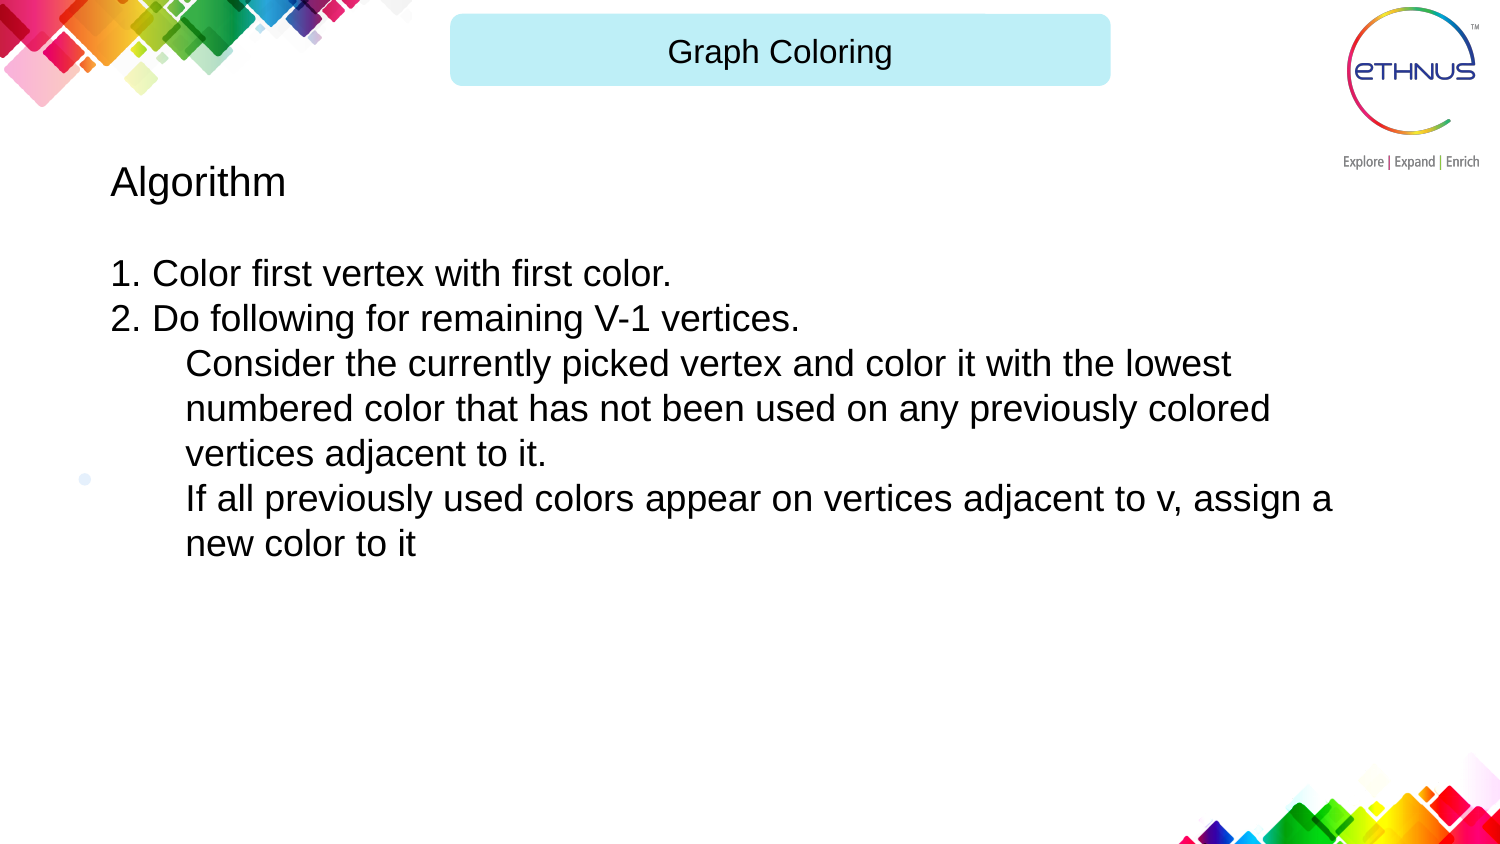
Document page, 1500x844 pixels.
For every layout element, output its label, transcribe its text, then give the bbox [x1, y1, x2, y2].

picture [0, 0, 412, 107]
text_box Algorithm 1. Color first vertex with first color. 2. Do following for remaining V-1 vertices. Consider the currently picked vertex and color it with the lowest numbered color that has not been used on any previously colored vertices adjacent to it. If all previously used colors appear on vertices adjacent to v, assign a new color to it [95, 146, 1405, 692]
picture [1344, 7, 1479, 170]
text_box [78, 473, 92, 486]
picture [1110, 752, 1500, 844]
text_box Graph Coloring [450, 13, 1111, 86]
